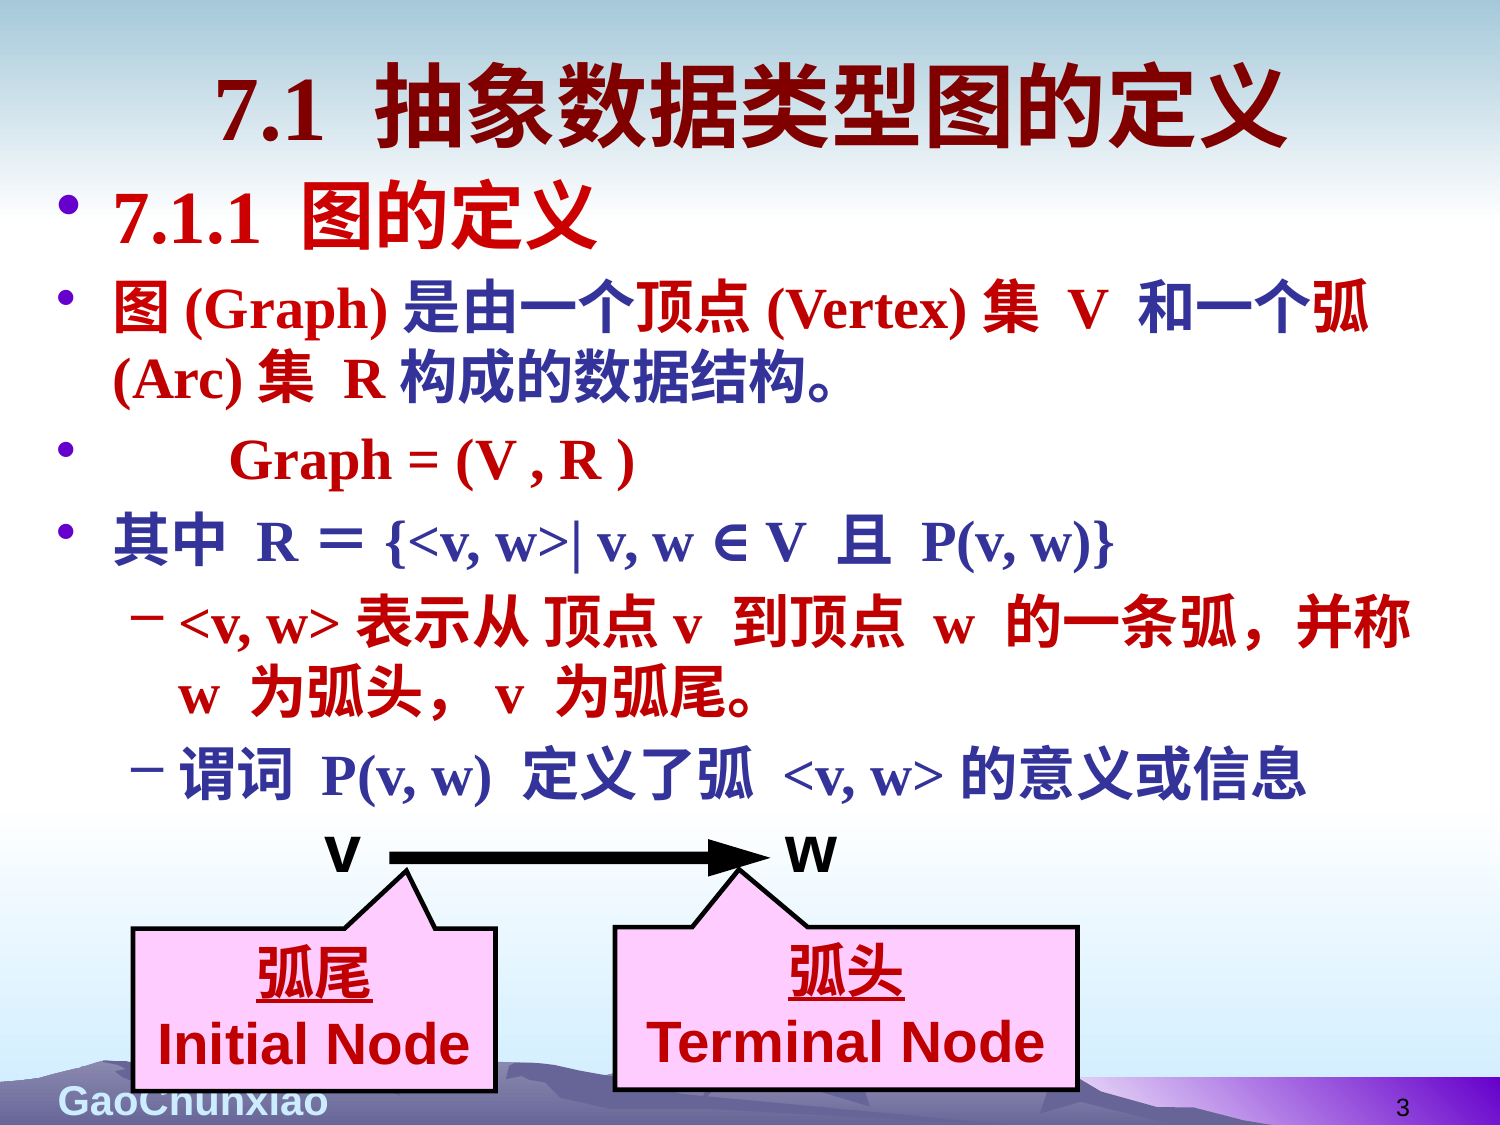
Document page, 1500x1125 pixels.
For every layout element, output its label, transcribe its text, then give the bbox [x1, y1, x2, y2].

list 7.1.1 图的定义 图(Graph)是由一个顶点(Vertex)集 V 和一个弧(Arc)集 R构成的数据结构。 Graph = (V , R ) 其中 R＝{<v, w>| v, w ∈ V 且 P(v, w)} <v, w>表示从 顶点v 到顶点 w 的一条弧，并称 w 为弧头，v 为弧尾。 谓词 P(v, w) 定义了弧 <v, w>的意义或信息 [41, 160, 1459, 1012]
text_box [309, 798, 854, 895]
text_box 弧头 Terminal Node [615, 903, 1078, 1090]
slide_number 3 [1074, 1054, 1425, 1125]
title 7.1 抽象数据类型图的定义 [76, 19, 1427, 160]
text_box 弧尾 Initial Node [133, 903, 496, 1092]
